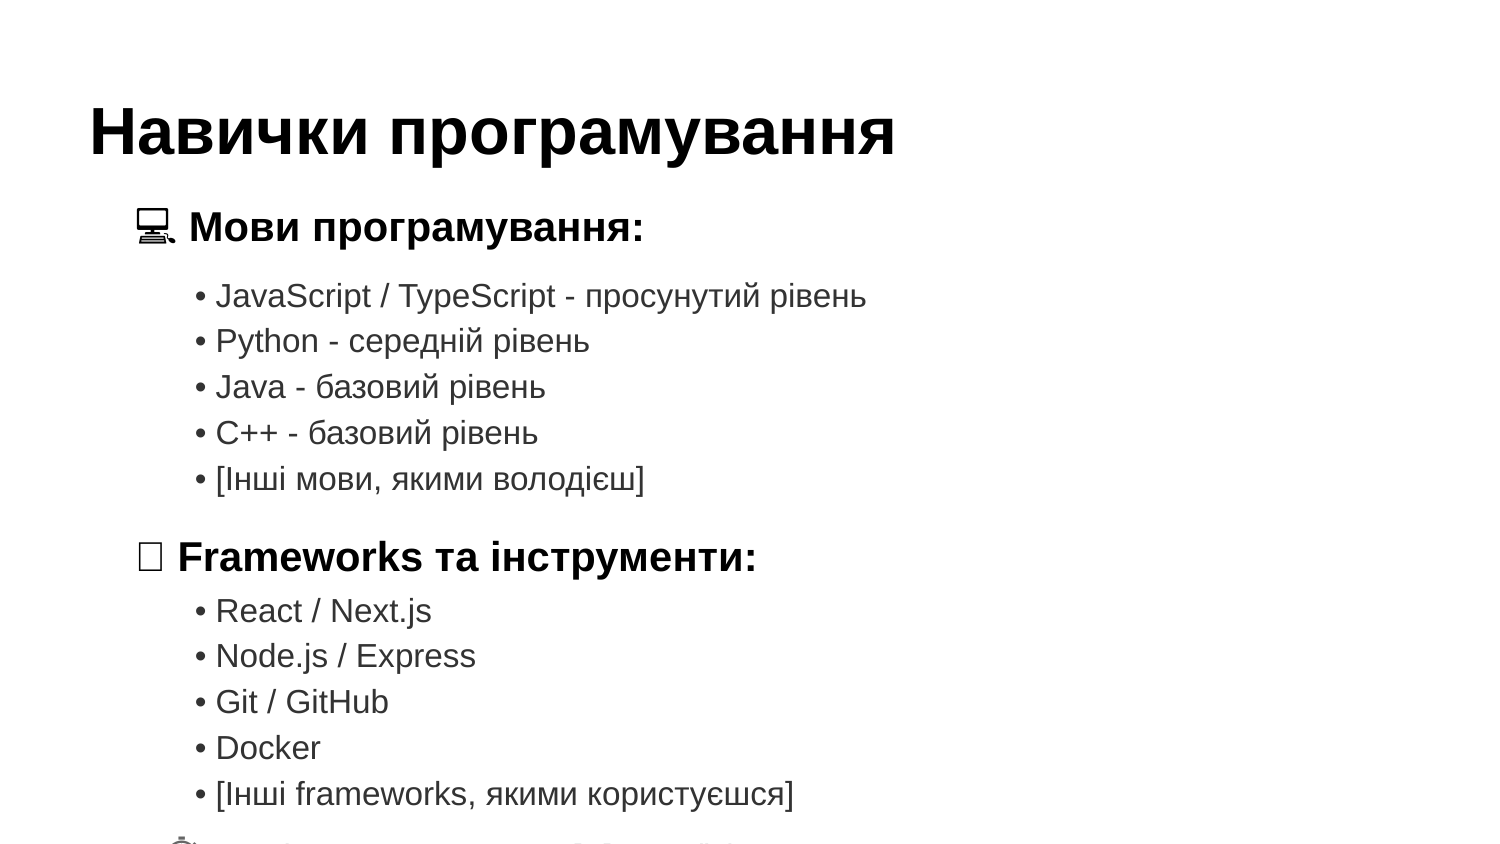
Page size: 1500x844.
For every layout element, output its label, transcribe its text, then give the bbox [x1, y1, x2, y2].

text_box 💻 Мови програмування: [119, 194, 1380, 255]
text_box 🔧 Frameworks та інструменти: [119, 524, 1380, 585]
text_box Навички програмування [74, 74, 1425, 180]
text_box • JavaScript / TypeScript - просунутий рівень • Python - середній рівень • Java - базовий рівень • C++ - базовий рівень • [Інші мови, якими володієш] [179, 269, 1320, 495]
text_box ⏱️ Досвід програмування: [X] роки(ів) [149, 824, 1350, 844]
text_box • React / Next.js • Node.js / Express • Git / GitHub • Docker • [Інші frameworks, якими користуєшся] [179, 599, 1320, 795]
